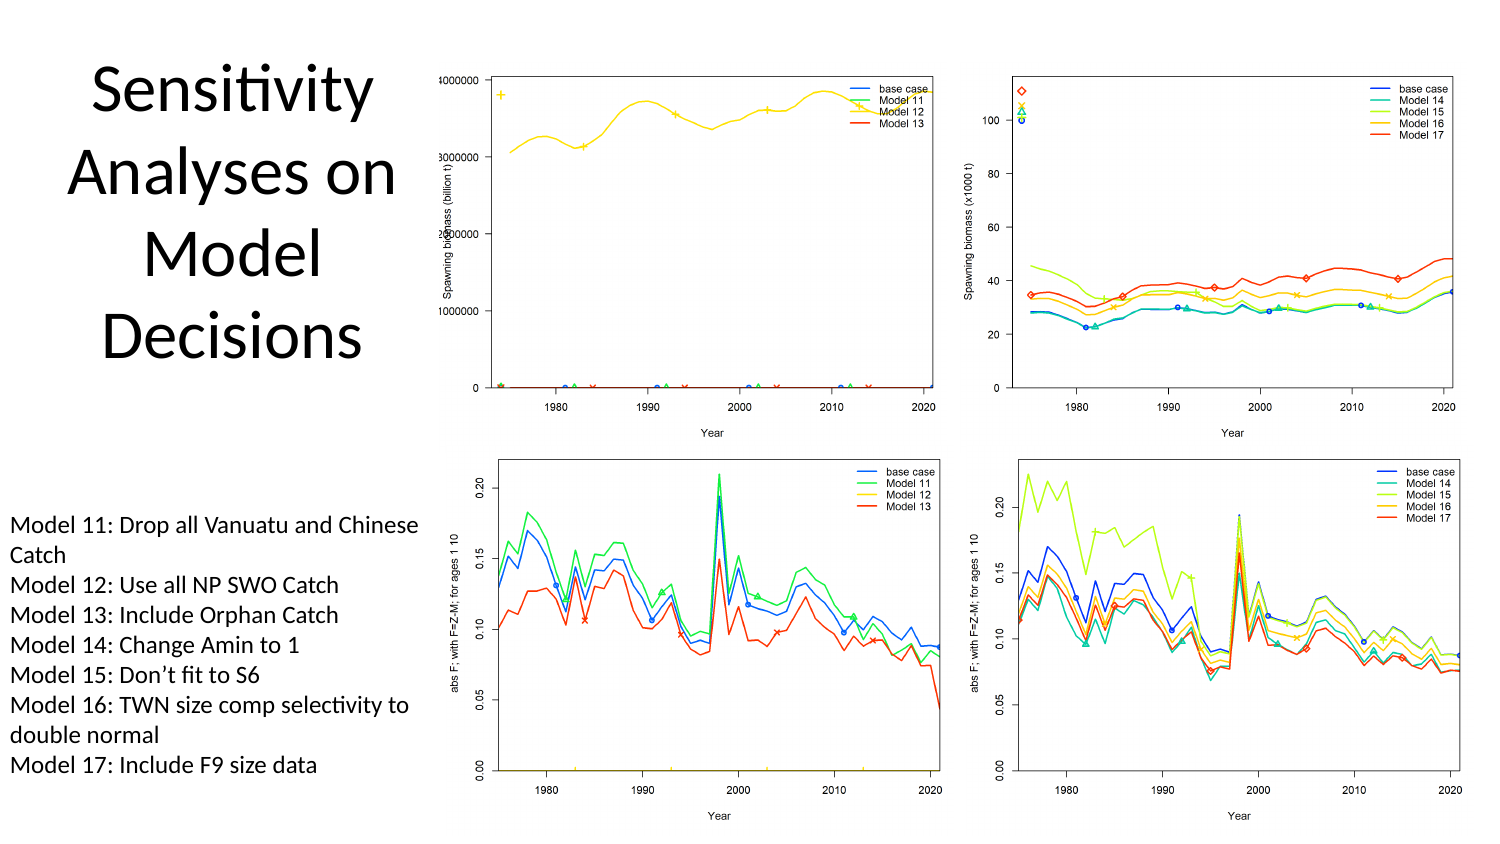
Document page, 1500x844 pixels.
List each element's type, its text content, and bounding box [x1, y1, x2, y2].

title Sensitivity Analyses on Model Decisions [8, 0, 458, 471]
text_box Model 11: Drop all Vanuatu and Chinese Catch Model 12: Use all NP SWO Catch Model 13: Include Orphan Catch Model 14: Change Amin to 1 Model 15: Don’t fit to S6 Model 16: TWN size comp selectivity to double normal Model 17: Include F9 size data [0, 501, 441, 786]
picture [439, 62, 954, 836]
picture [959, 62, 1474, 836]
